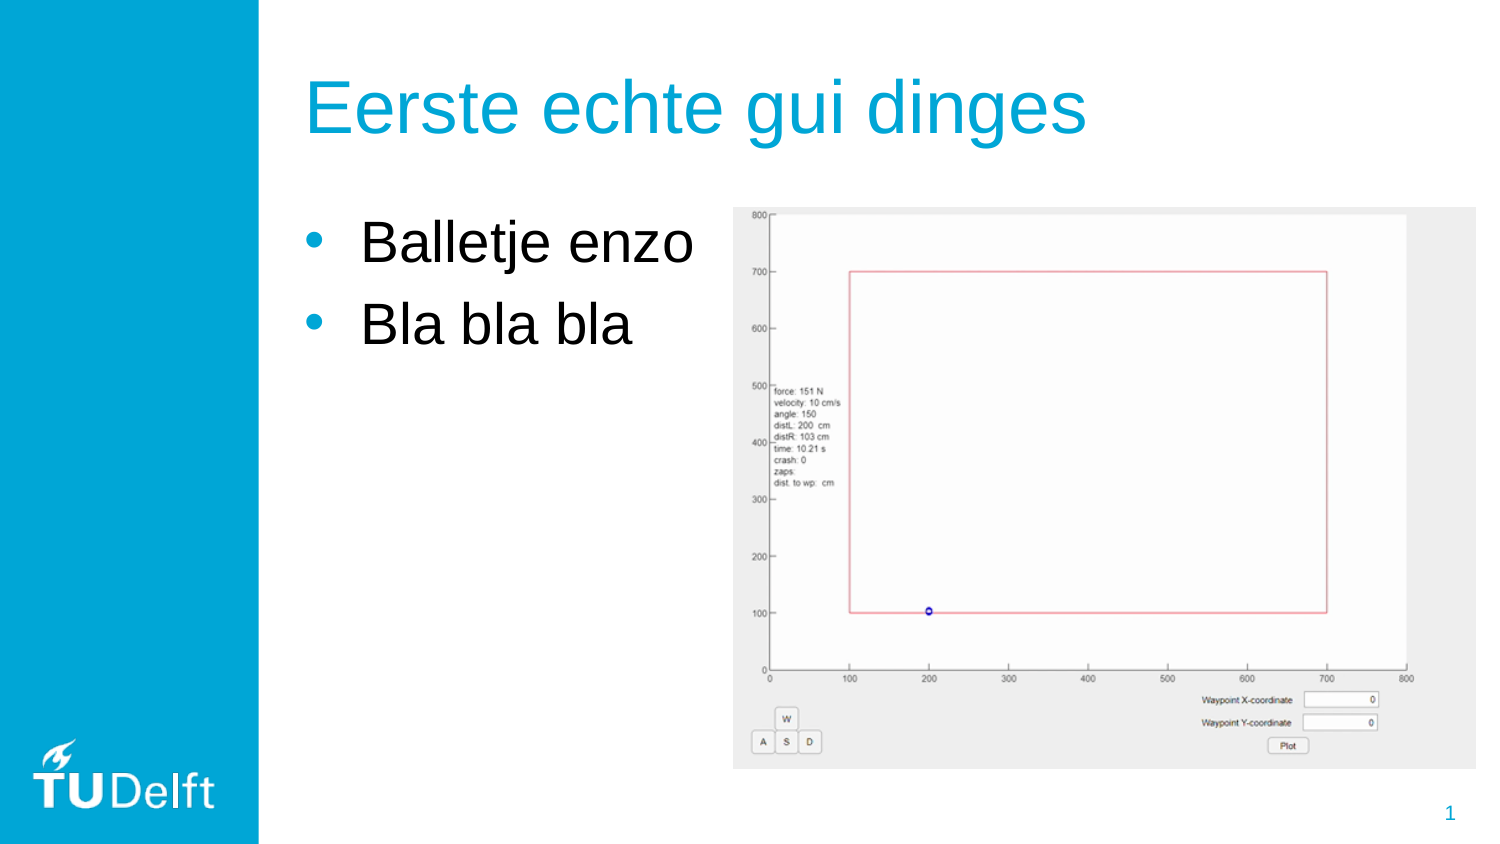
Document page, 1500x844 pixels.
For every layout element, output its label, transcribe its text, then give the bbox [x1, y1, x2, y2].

picture [733, 207, 1476, 769]
title Eerste echte gui dinges [289, 33, 1455, 175]
list Balletje enzo Bla bla bla [289, 196, 1455, 769]
